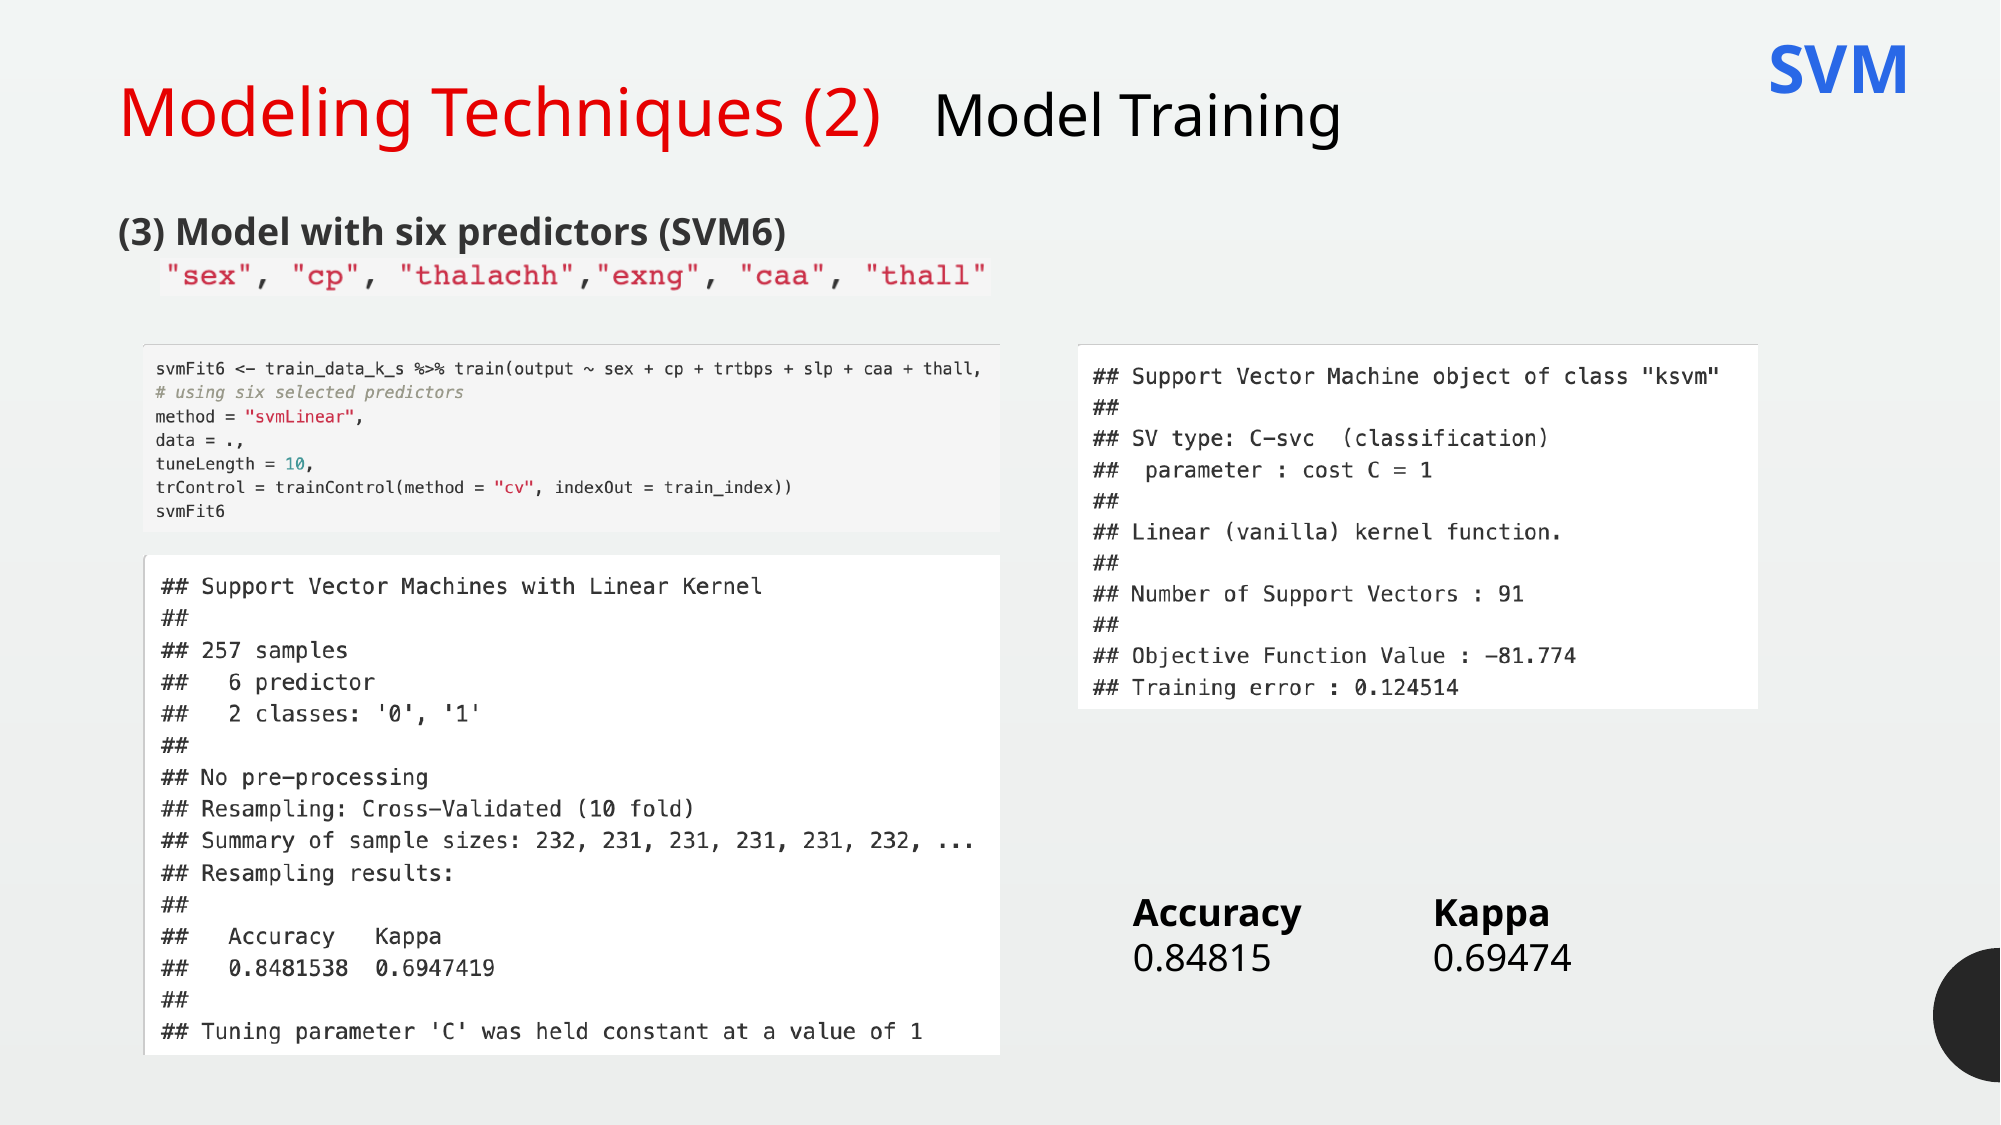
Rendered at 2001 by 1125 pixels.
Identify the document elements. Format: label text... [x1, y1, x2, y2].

picture [143, 555, 1000, 1055]
picture [160, 258, 991, 296]
picture [1078, 344, 1758, 709]
text_box Accuracy Kappa 0.84815 0.69474 [1118, 881, 1927, 987]
picture [143, 344, 1000, 532]
text_box Modeling Techniques (2) Model Training [103, 62, 1714, 157]
text_box SVM [1638, 19, 1927, 115]
text_box (3) Model with six predictors (SVM6) [103, 200, 911, 261]
